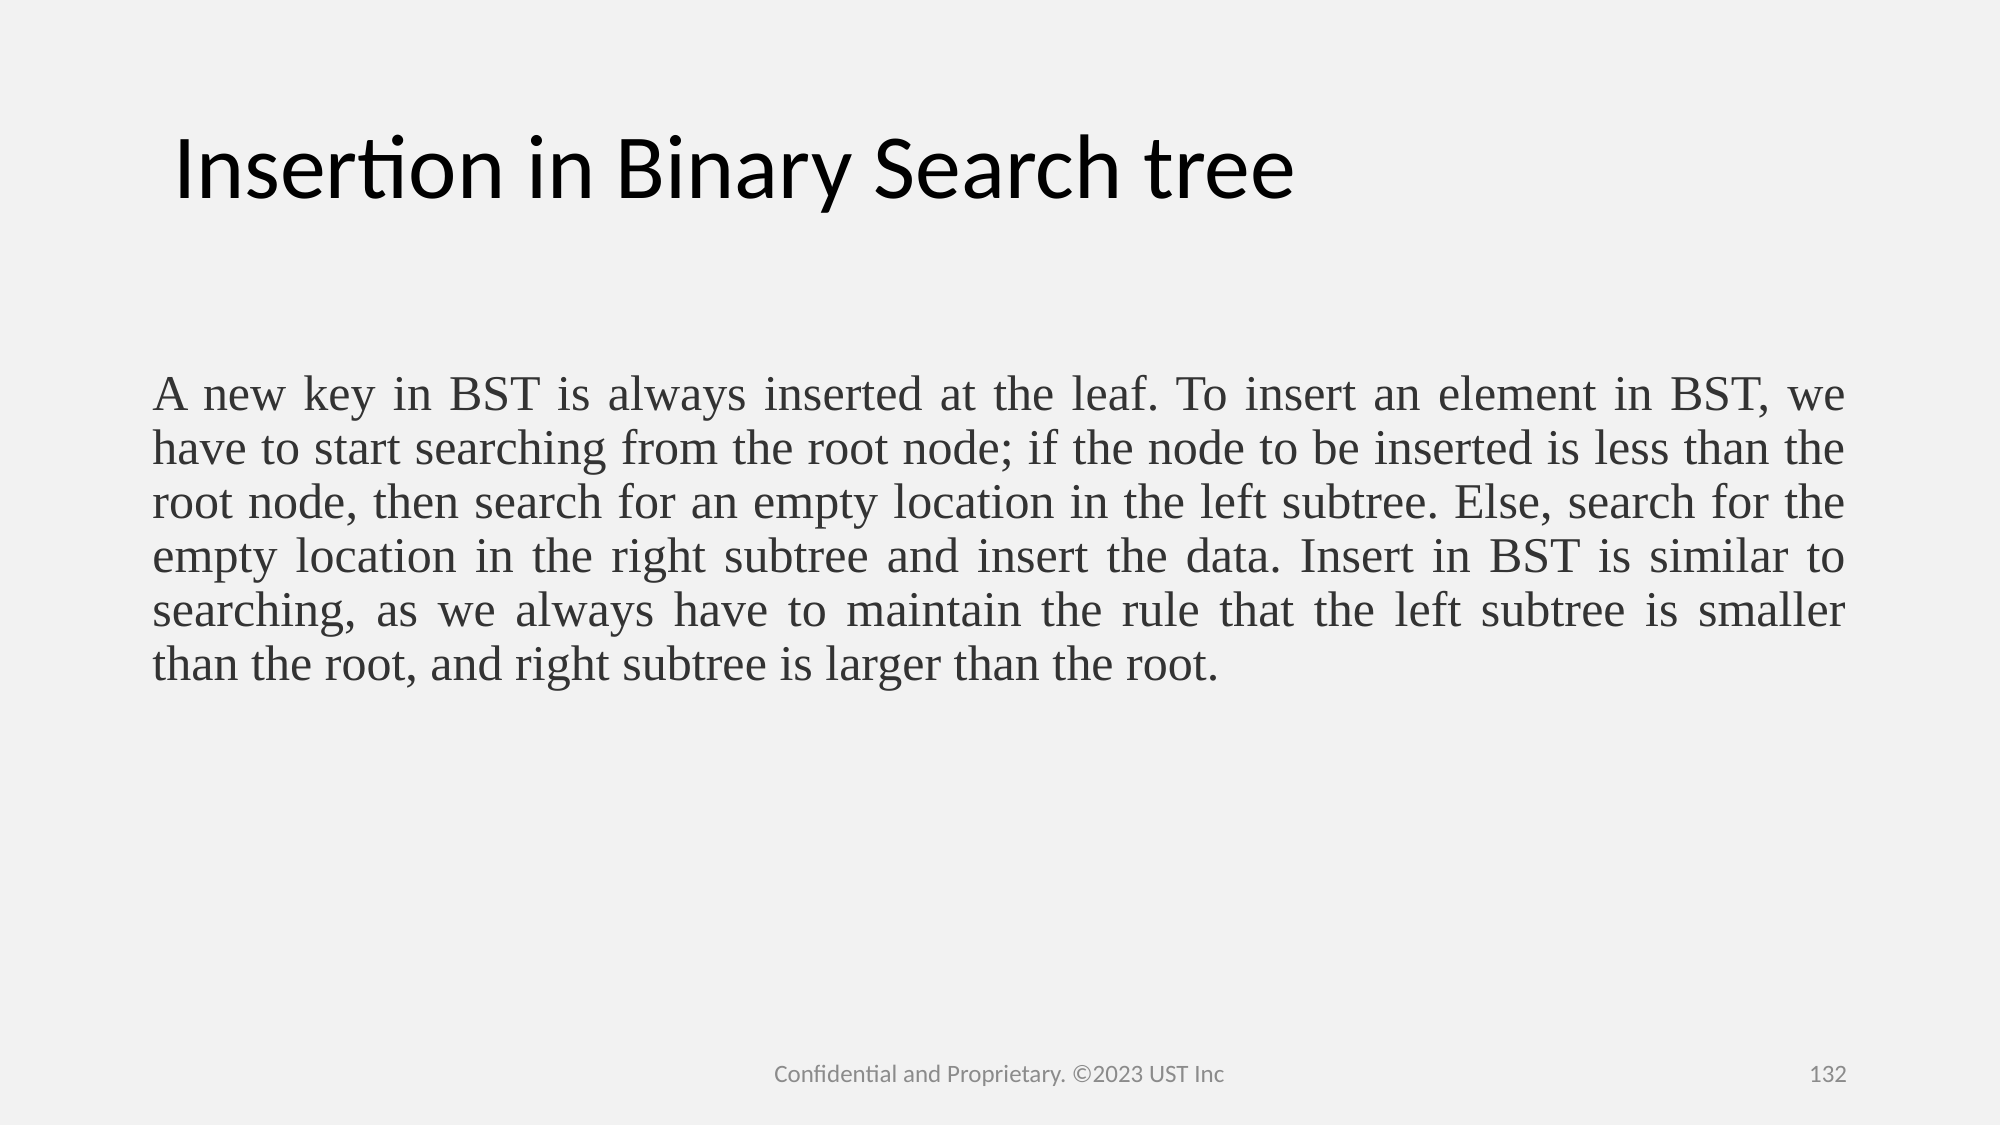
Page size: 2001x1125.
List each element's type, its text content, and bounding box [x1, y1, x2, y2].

list A new key in BST is always inserted at the leaf. To insert an element in BST, we have to start searching from the root node; if the node to be inserted is less than the root node, then search for an empty location in the left subtree. Else, search for the empty location in the right subtree and insert the data. Insert in BST is similar to searching, as we always have to maintain the rule that the left subtree is smaller than the root, and right subtree is larger than the root. [137, 299, 1863, 1014]
footer Confidential and Proprietary. ©2023 UST Inc [662, 1042, 1338, 1103]
title Insertion in Binary Search tree [137, 59, 1863, 278]
slide_number 132 [1412, 1042, 1863, 1103]
